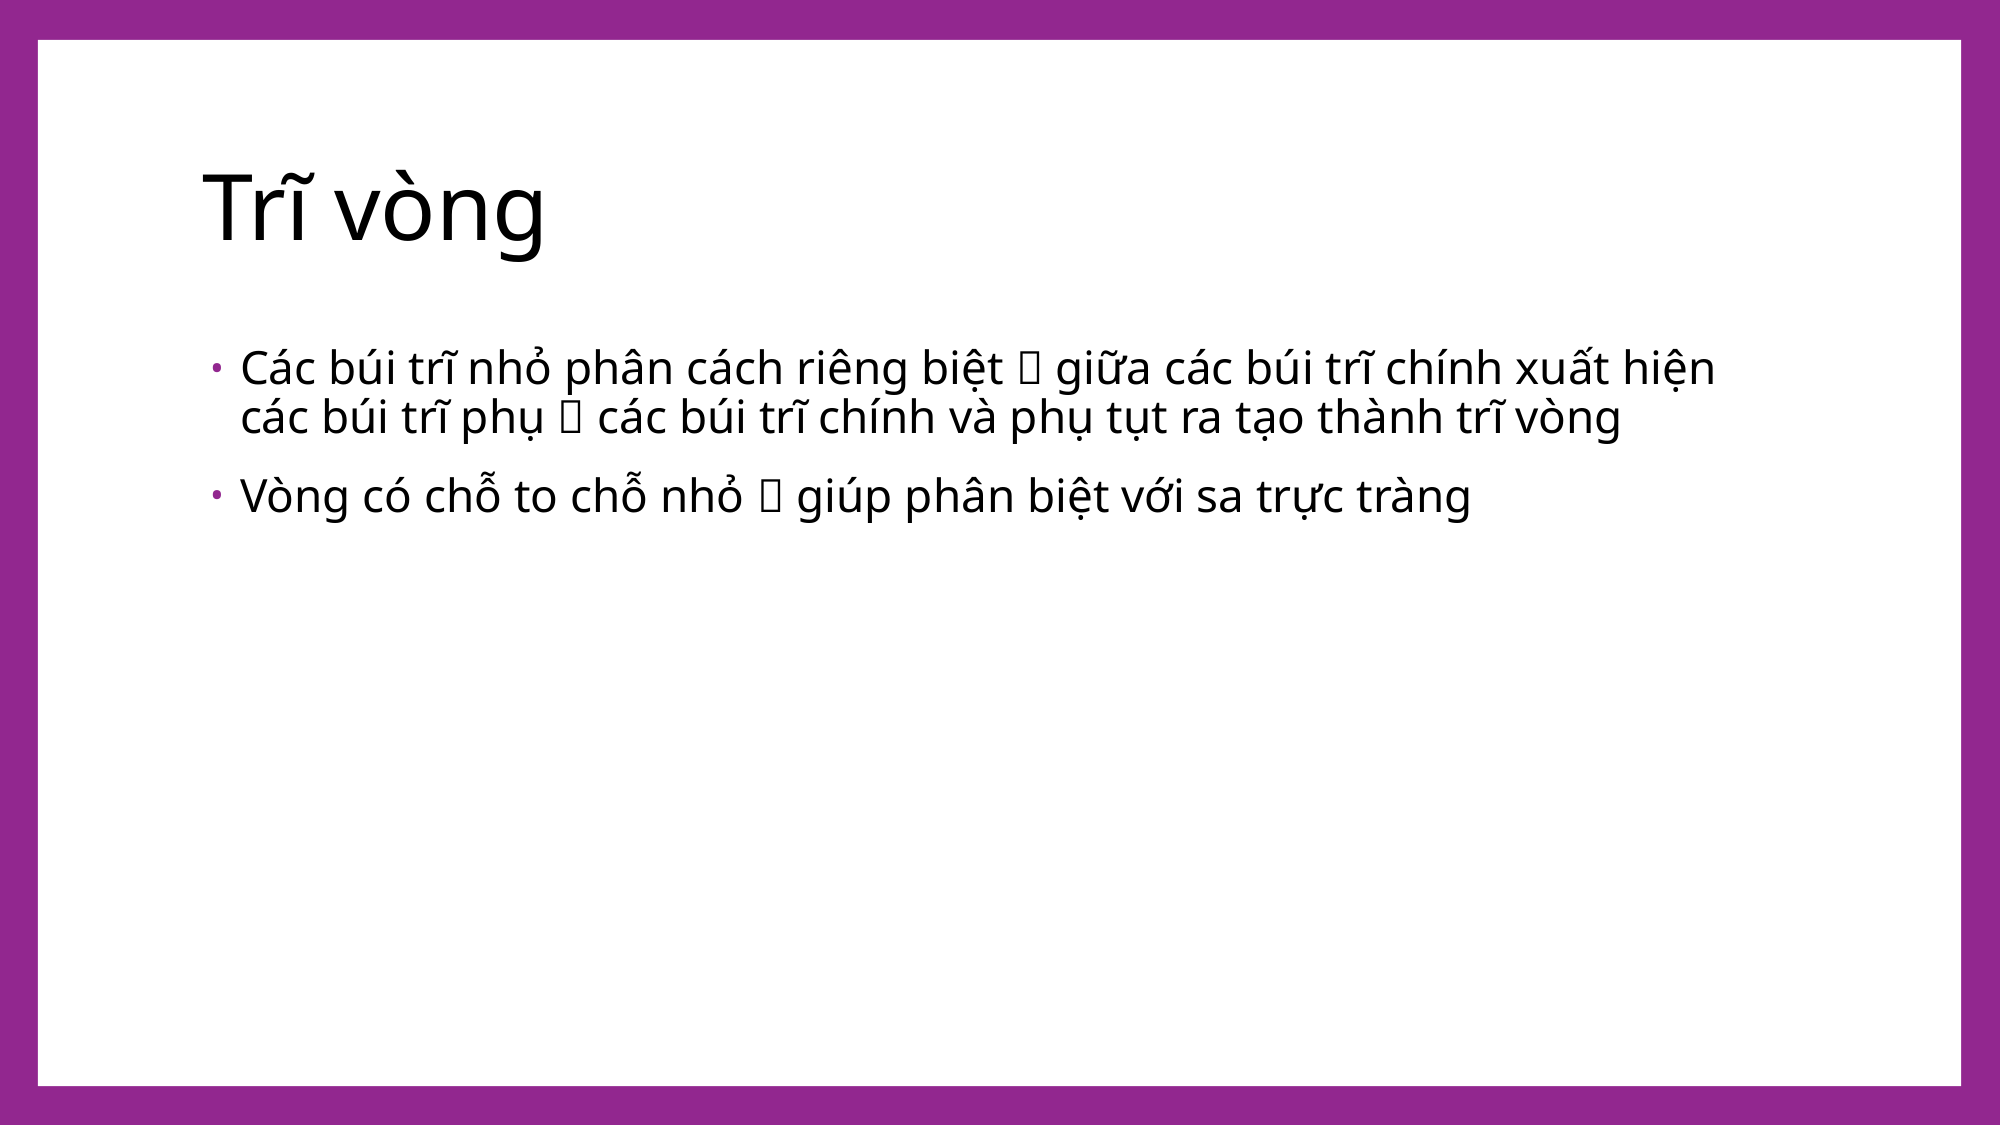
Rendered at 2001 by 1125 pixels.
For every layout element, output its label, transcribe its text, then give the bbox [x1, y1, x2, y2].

title Trĩ vòng [187, 99, 1808, 323]
list Các búi trĩ nhỏ phân cách riêng biệt  giữa các búi trĩ chính xuất hiện các búi trĩ phụ  các búi trĩ chính và phụ tụt ra tạo thành trĩ vòng Vòng có chỗ to chỗ nhỏ  giúp phân biệt với sa trực tràng [187, 337, 1808, 1000]
